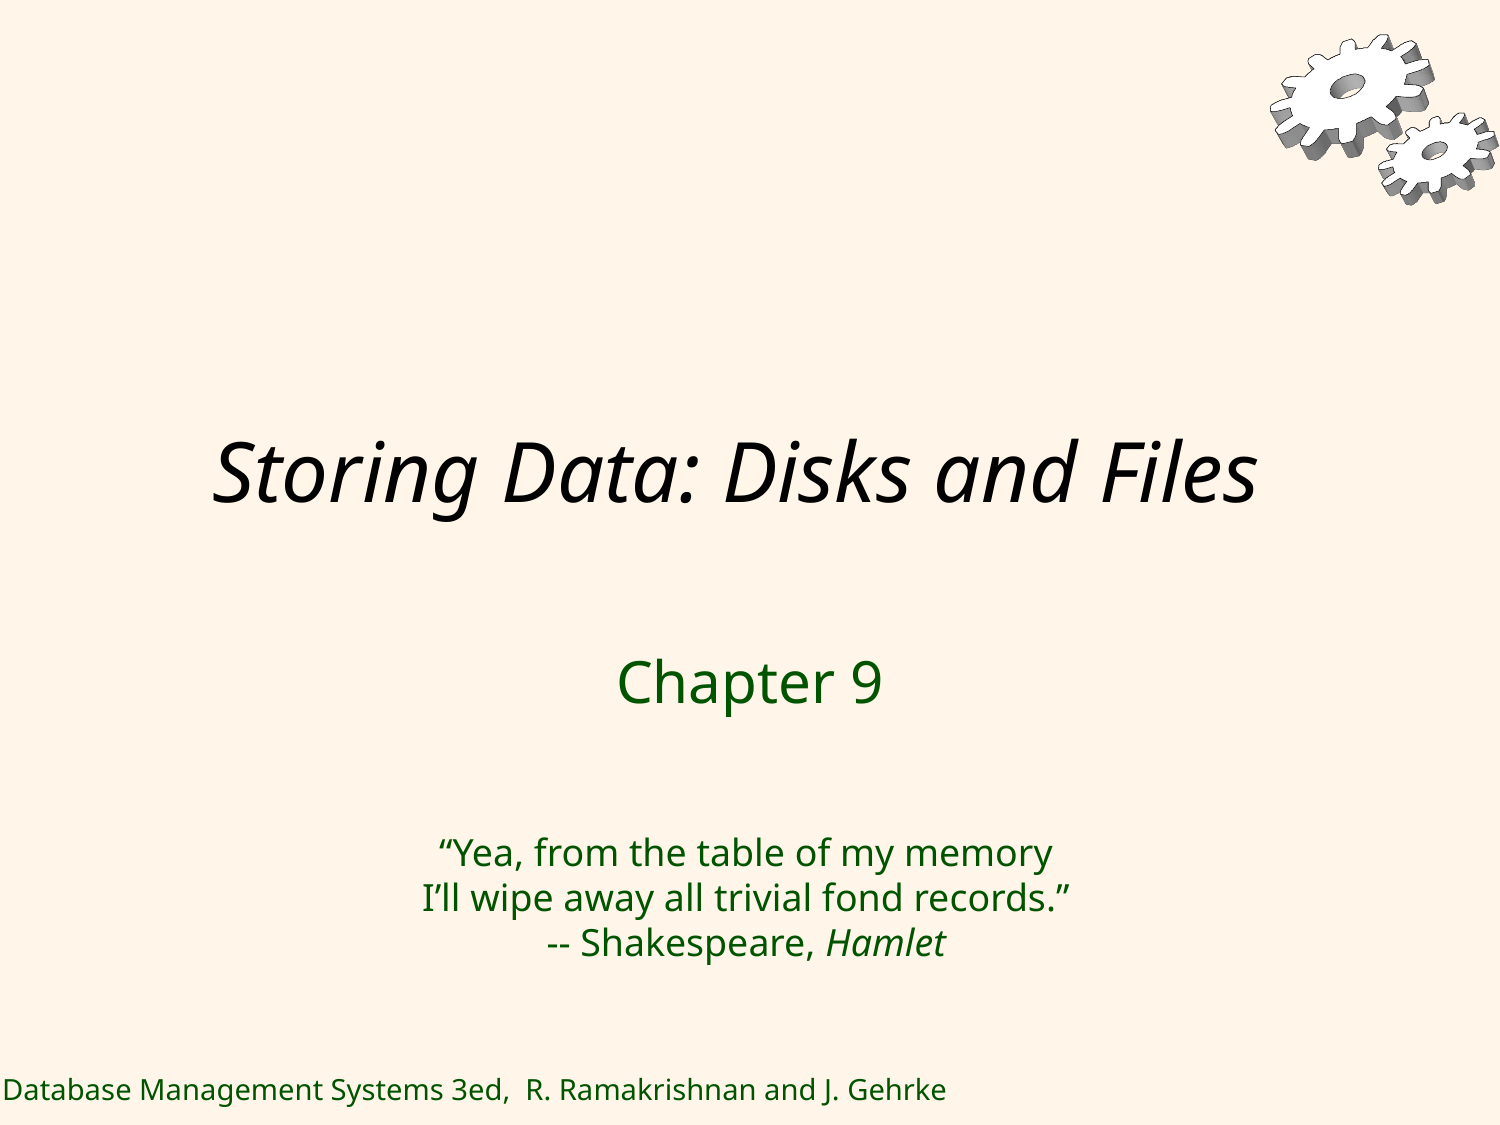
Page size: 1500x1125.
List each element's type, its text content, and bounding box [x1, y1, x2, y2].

subtitle Chapter 9 [224, 637, 1276, 926]
text_box “Yea, from the table of my memory I’ll wipe away all trivial fond records.” -- Shakespeare, Hamlet [407, 821, 1086, 972]
title Storing Data: Disks and Files [98, 374, 1375, 563]
text_box [112, 1024, 425, 1100]
text_box [512, 1024, 988, 1100]
